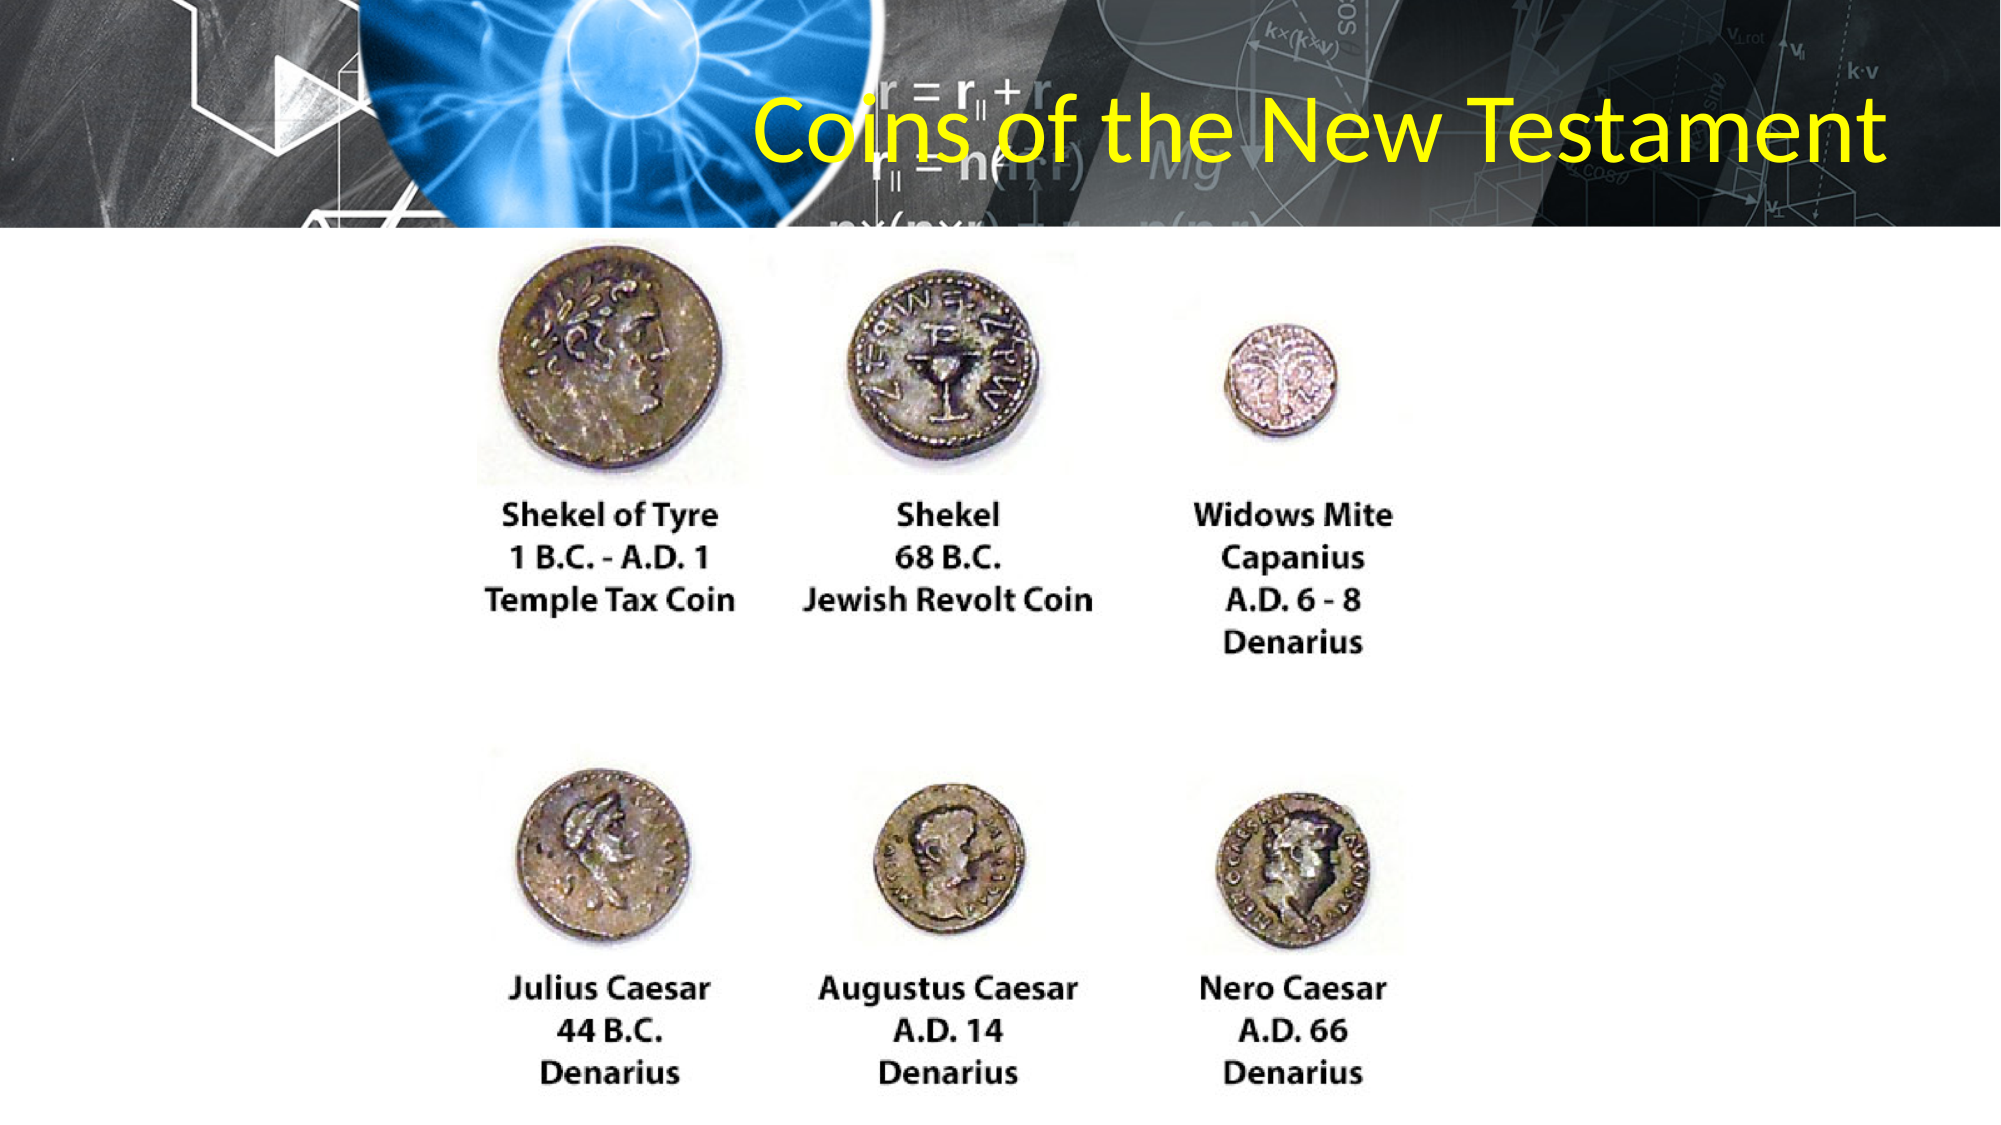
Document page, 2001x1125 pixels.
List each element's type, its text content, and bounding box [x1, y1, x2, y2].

picture [0, 0, 2001, 1125]
title Coins of the New Testament [98, 39, 1905, 207]
